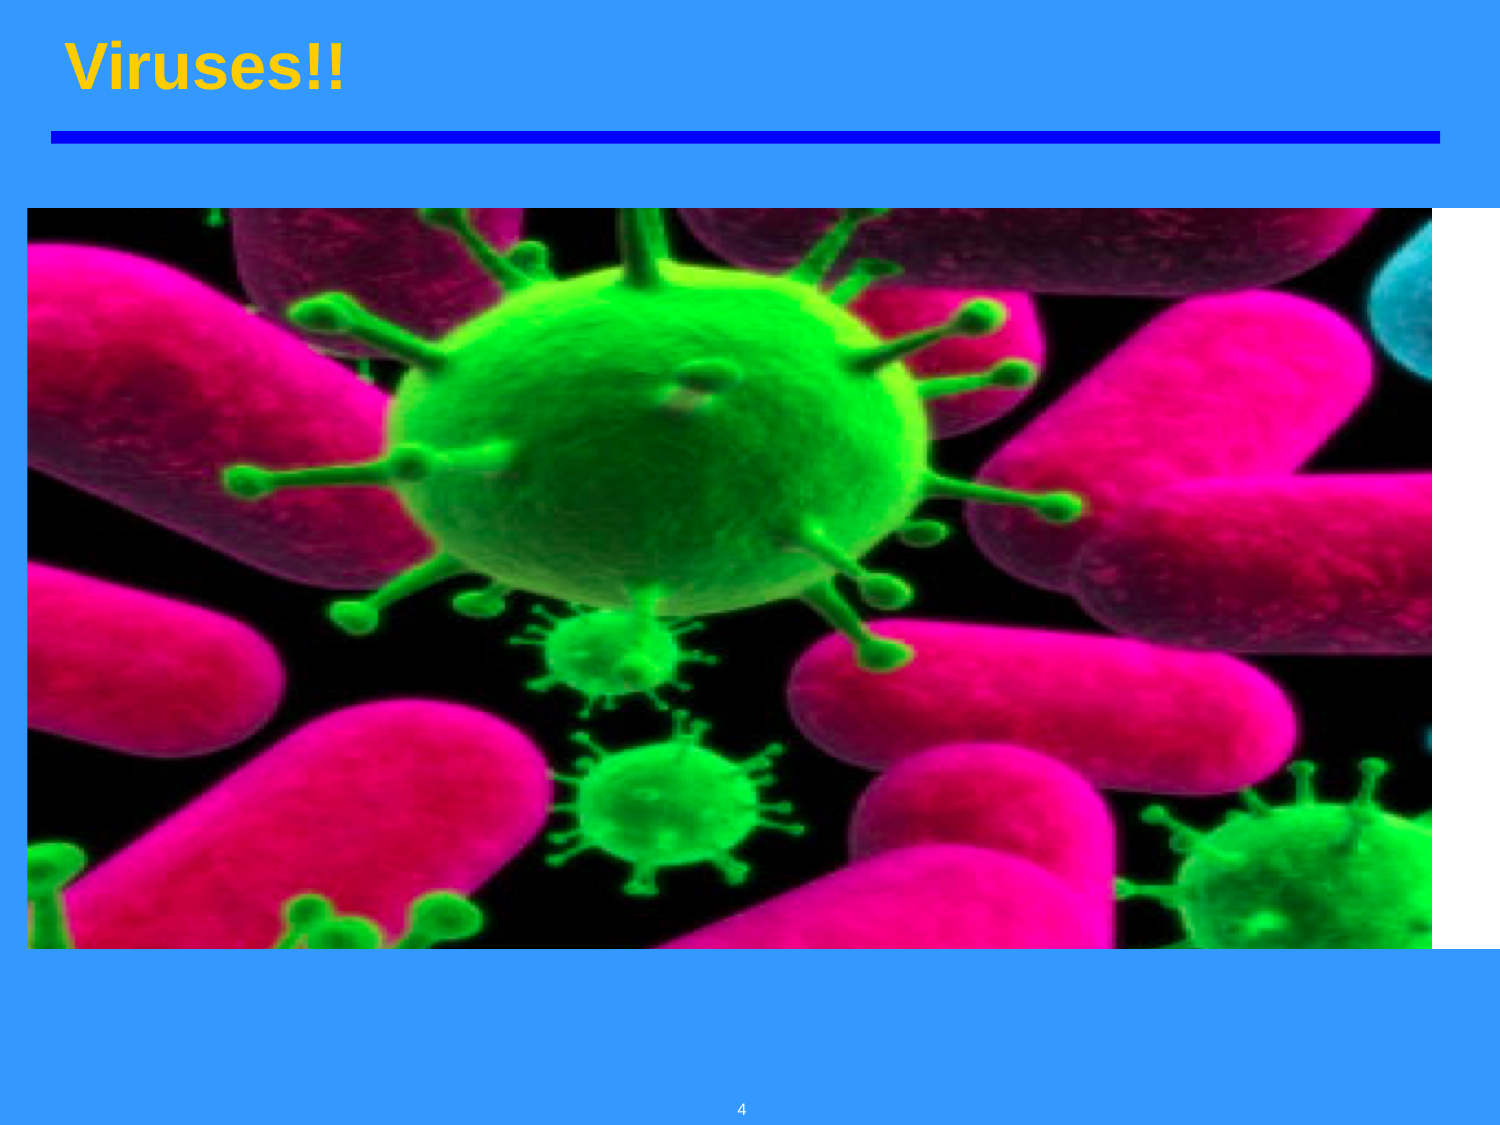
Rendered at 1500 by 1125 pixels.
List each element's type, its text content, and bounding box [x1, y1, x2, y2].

slide_number 4 [585, 1071, 899, 1125]
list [27, 208, 1500, 950]
title Viruses!! [48, 23, 1435, 112]
